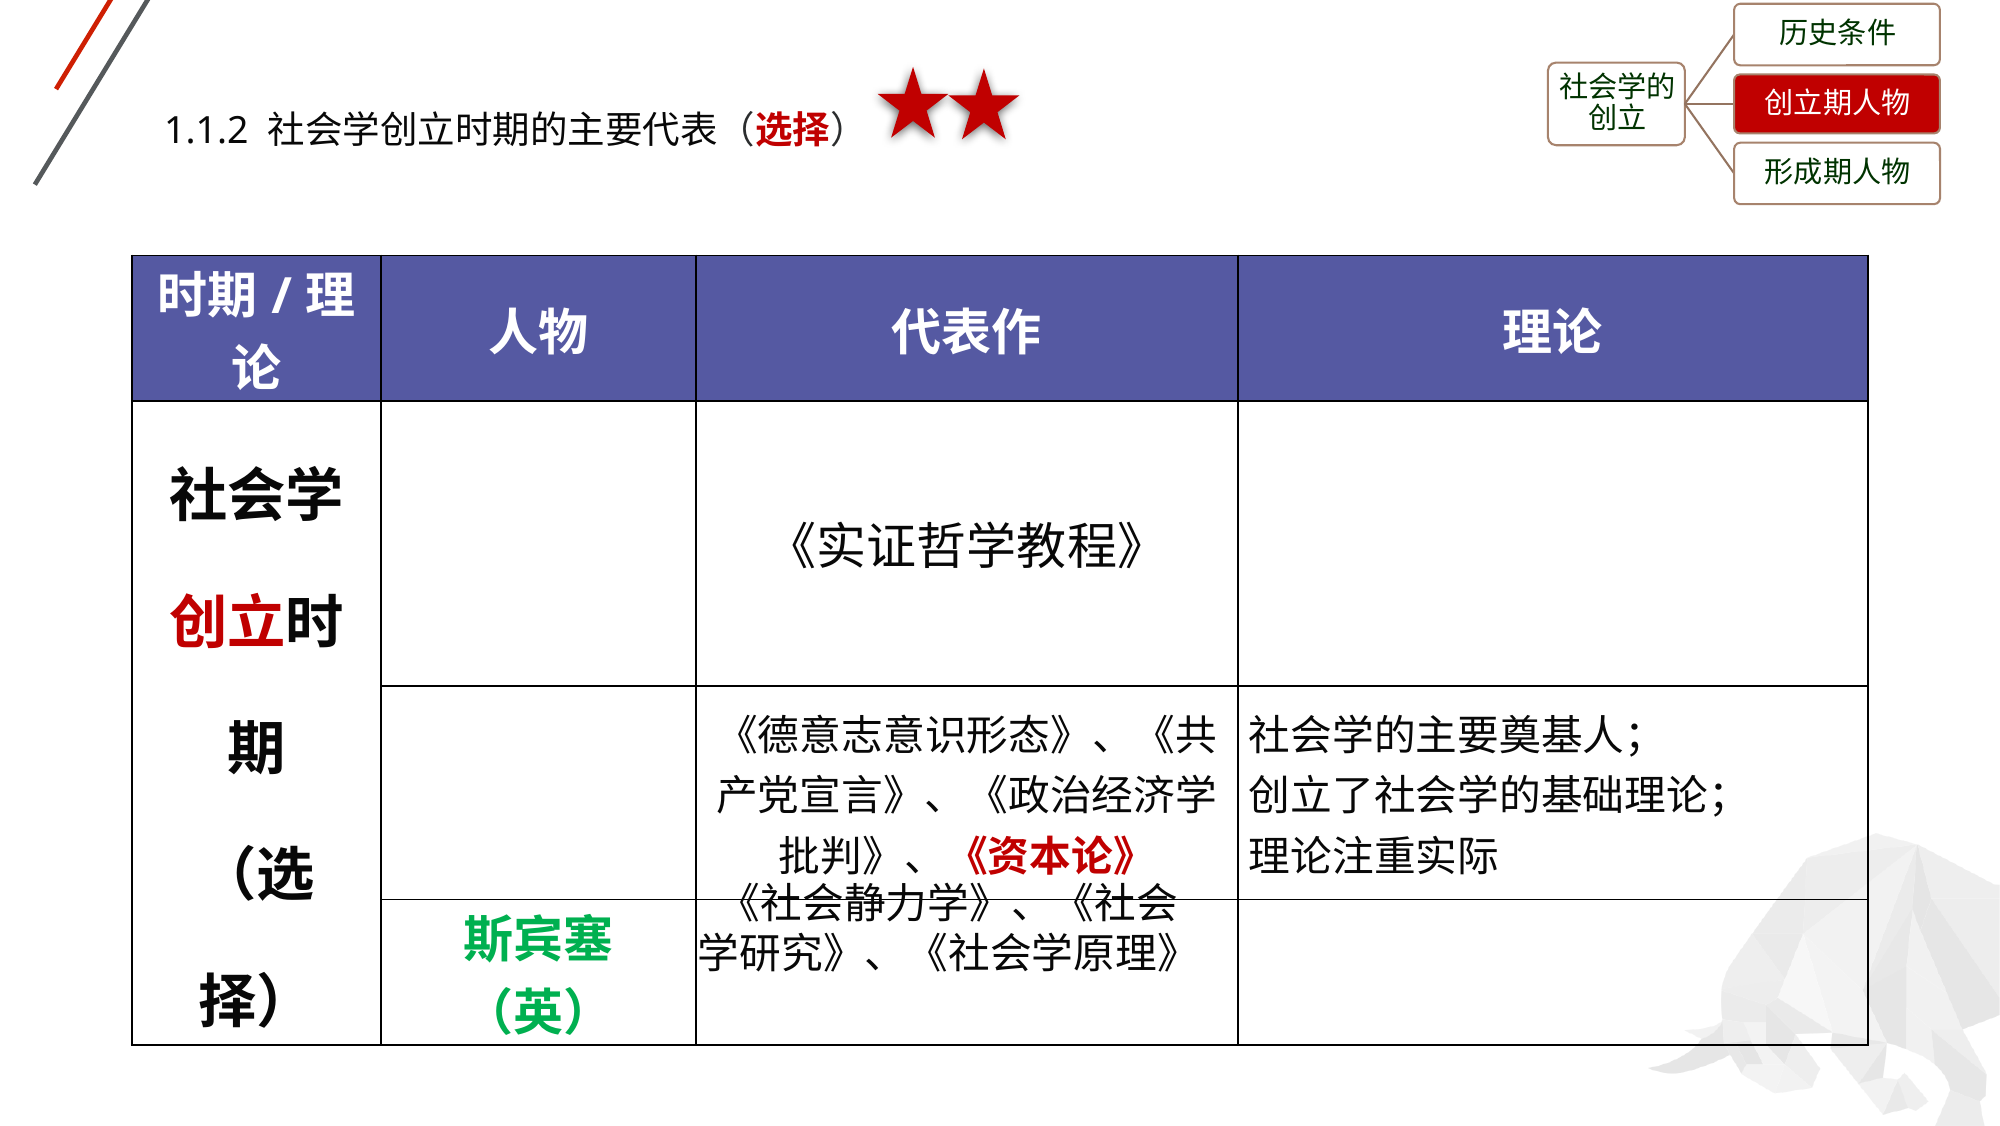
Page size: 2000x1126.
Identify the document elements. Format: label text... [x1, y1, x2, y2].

table_cell [1239, 900, 1867, 1044]
table_header 时期/理论 [133, 256, 380, 400]
table_cell [382, 687, 695, 899]
picture [1648, 833, 2000, 1126]
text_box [1436, 3, 2000, 205]
table_cell 《实证哲学教程》 [697, 402, 1237, 685]
table_cell [697, 900, 1237, 1044]
table_cell 《德意志意识形态》、《共产党宣言》、《政治经济学批判》、《资本论》 [697, 687, 1237, 899]
table_header 人物 [382, 256, 695, 400]
table_cell 社会学的主要奠基人； 创立了社会学的基础理论； 理论注重实际 [1239, 687, 1867, 899]
text_box 1.1.2 社会学创立时期的主要代表（选择） [149, 31, 883, 159]
text_box 《社会静力学》、《社会 学研究》、《社会学原理》 [683, 869, 1214, 985]
table_cell [1239, 402, 1867, 685]
table_cell 社会学 创立时期 （选择） [133, 402, 380, 1044]
table_cell 斯宾塞（英） [382, 900, 695, 1044]
text_box [877, 66, 945, 138]
table_header 代表作 [697, 256, 1237, 400]
table_cell [382, 402, 695, 685]
text_box [948, 68, 1020, 140]
table_header 理论 [1239, 256, 1867, 400]
